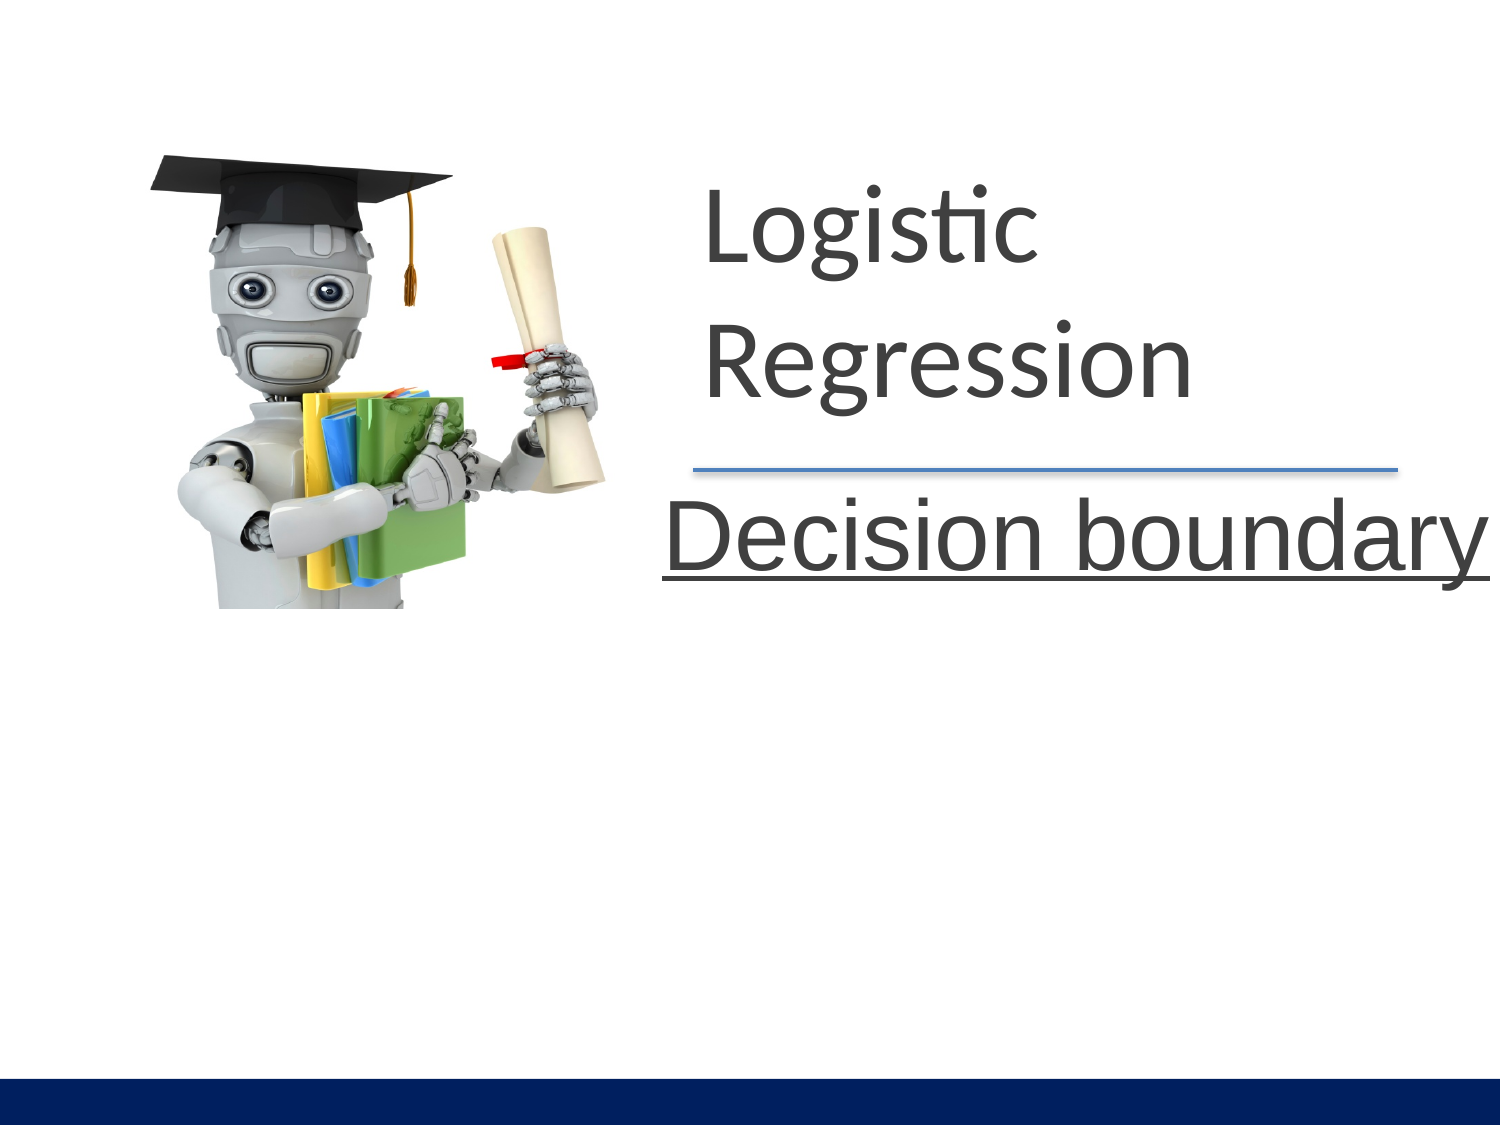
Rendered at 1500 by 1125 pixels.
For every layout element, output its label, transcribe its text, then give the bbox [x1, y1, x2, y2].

title Decision boundary [662, 470, 1500, 979]
picture [112, 112, 638, 609]
text_box Logistic Regression [687, 129, 1500, 442]
